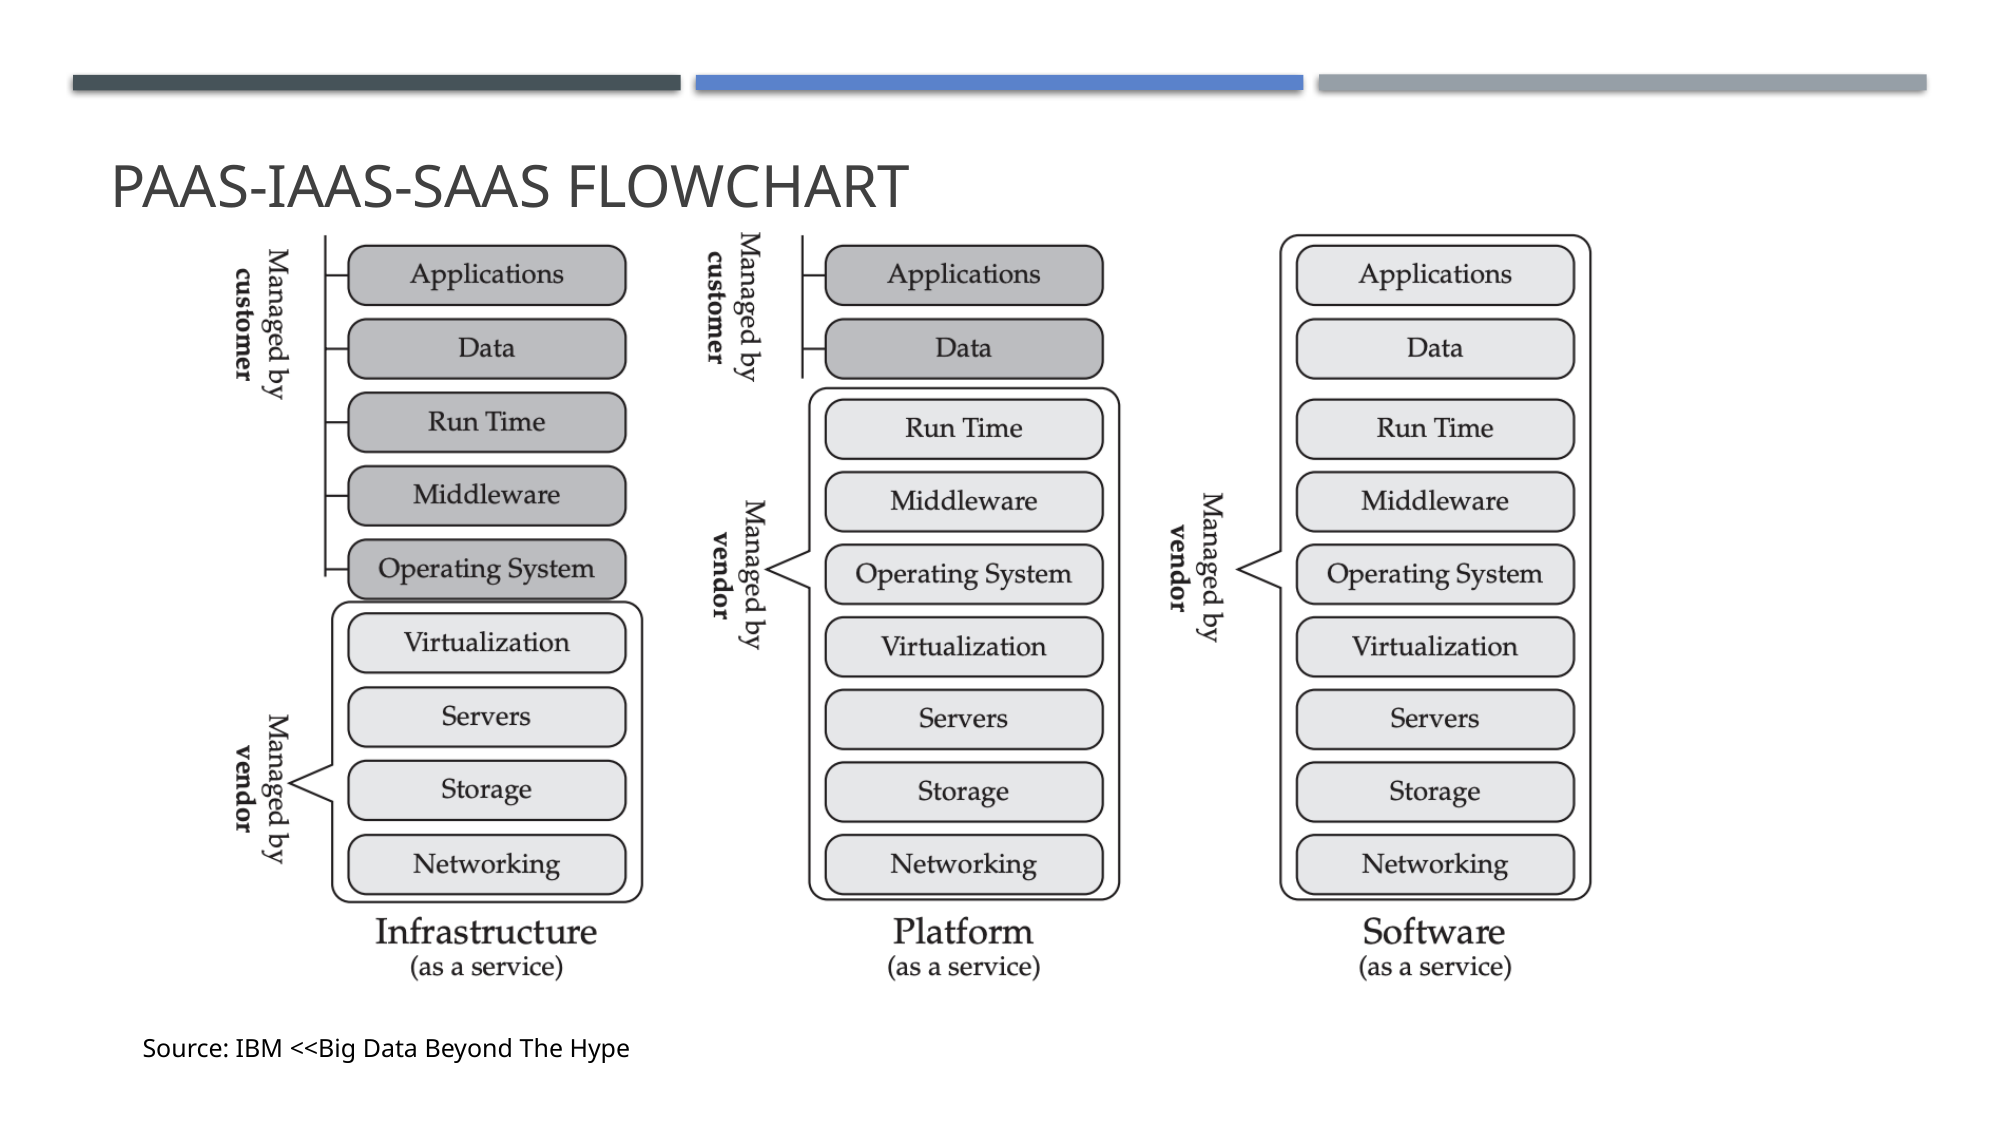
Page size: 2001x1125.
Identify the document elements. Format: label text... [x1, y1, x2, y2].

text_box Source: IBM <<Big Data Beyond The Hype [127, 1025, 849, 1070]
title PAAS-IAAS-SAAS FLOWCHART [95, 115, 1905, 227]
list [192, 210, 1621, 992]
